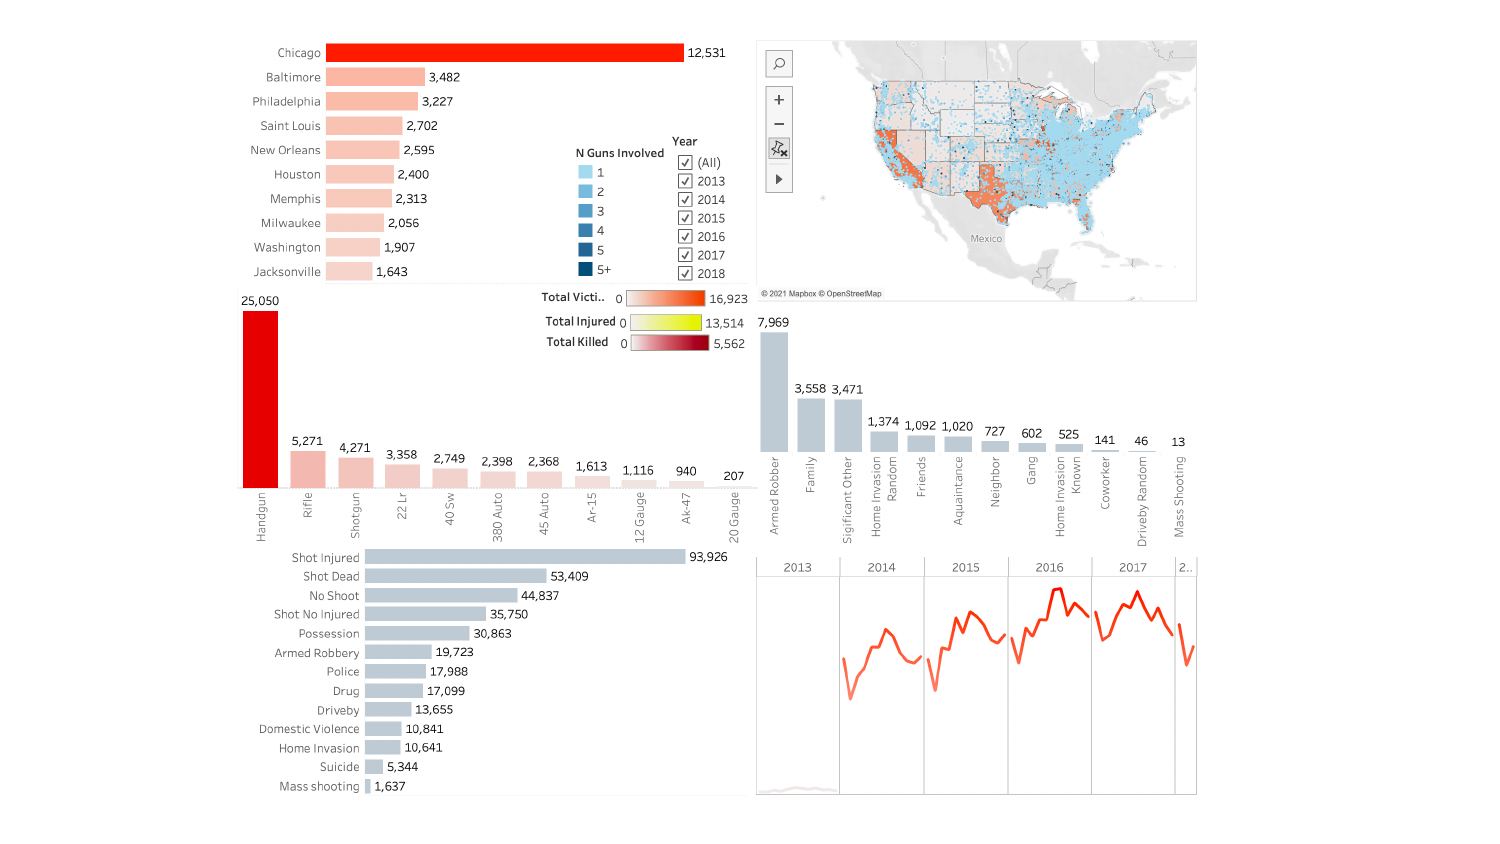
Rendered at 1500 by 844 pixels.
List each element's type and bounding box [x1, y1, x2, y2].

picture [231, 10, 1210, 834]
